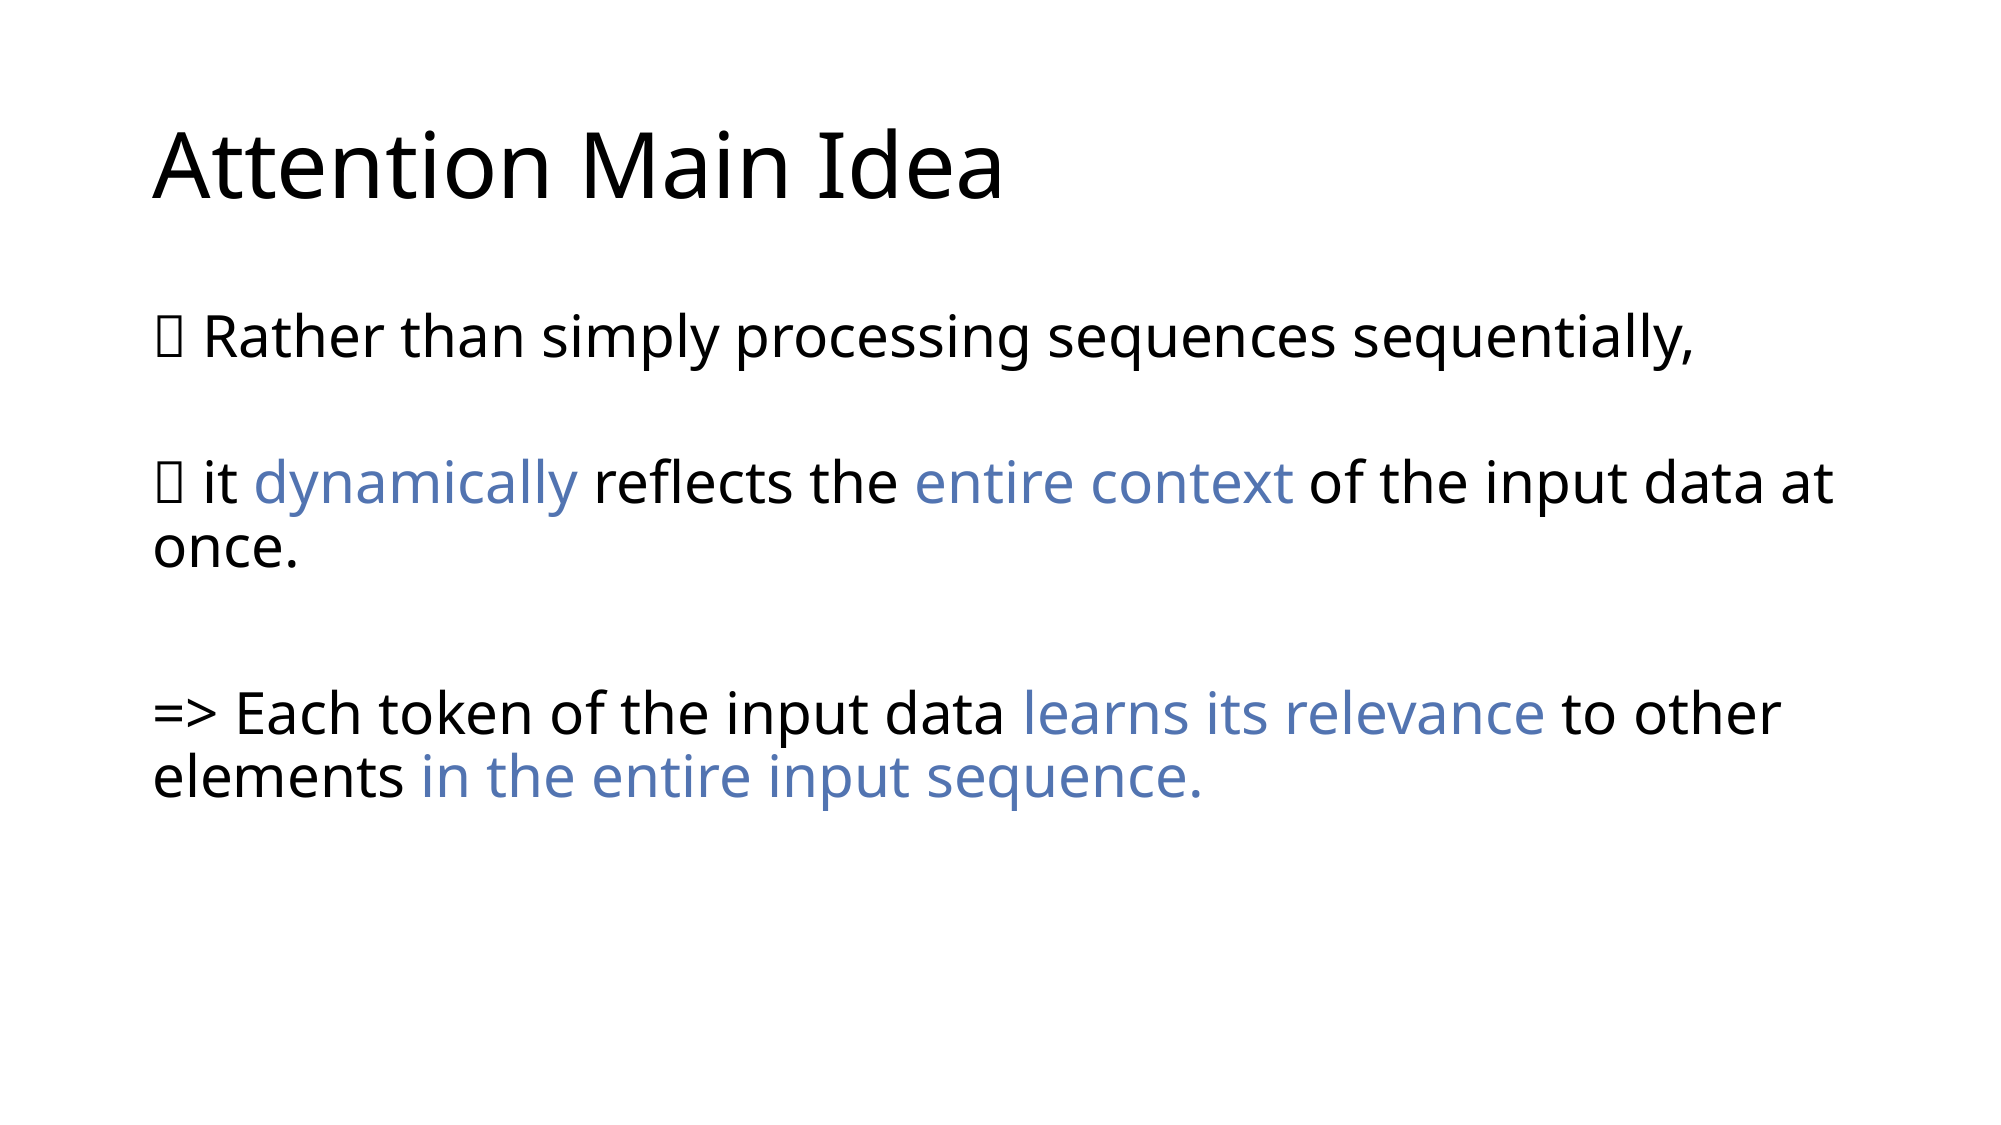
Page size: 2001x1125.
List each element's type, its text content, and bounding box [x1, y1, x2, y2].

list ❌ Rather than simply processing sequences sequentially, 🌟 it dynamically reflects the entire context of the input data at once. => Each token of the input data learns its relevance to other elements in the entire input sequence. [137, 299, 1863, 1014]
title Attention Main Idea [137, 59, 1863, 278]
